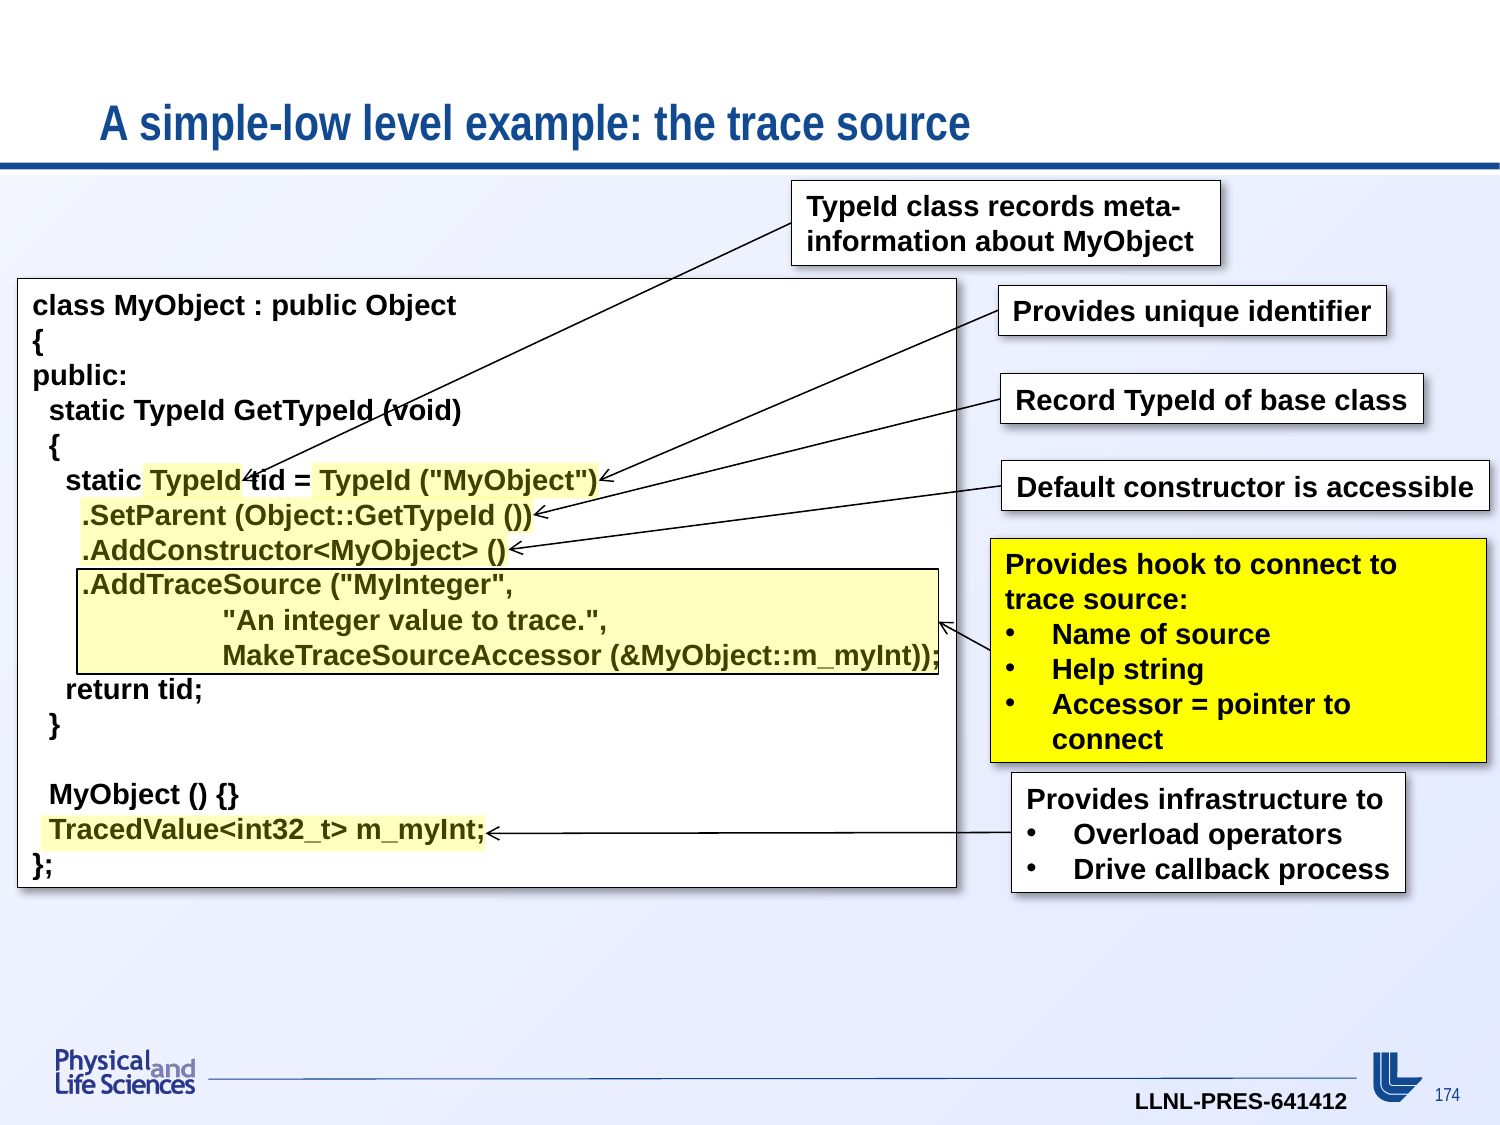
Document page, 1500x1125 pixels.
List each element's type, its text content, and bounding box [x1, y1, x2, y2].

text_box [40, 815, 486, 852]
text_box [80, 497, 503, 533]
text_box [508, 485, 1000, 550]
text_box Provides hook to connect to trace source: Name of source Help string Accessor = pointer to connect [990, 538, 1487, 763]
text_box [598, 310, 998, 397]
text_box Default constructor is accessible [1005, 460, 1490, 511]
text_box [142, 463, 242, 497]
text_box Provides unique identifier [998, 285, 1387, 336]
text_box Record TypeId of base class [1001, 373, 1424, 424]
text_box TypeId class records meta-information about MyObject [791, 180, 1221, 266]
picture [56, 1049, 195, 1094]
text_box [311, 489, 503, 497]
text_box [80, 533, 509, 566]
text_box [532, 398, 1000, 485]
text_box Provides infrastructure to Overload operators Drive callback process [1011, 772, 1406, 893]
title A simple-low level example: the trace source [99, 24, 1405, 159]
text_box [241, 223, 792, 481]
text_box [77, 569, 939, 675]
text_box class MyObject : public Object { public: static TypeId GetTypeId (void) { static TypeId tid = TypeId ("MyObject") .SetParent (Object::GetTypeId ()) .AddConstructor<MyObject> () .AddTraceSource ("MyInteger", "An integer value to trace.", MakeTraceSourceAccessor (&MyObject::m_myInt)); return tid; } MyObject () {} TracedValue<int32_t> m_myInt; }; [17, 278, 957, 888]
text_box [938, 621, 991, 635]
picture [1365, 1050, 1425, 1108]
